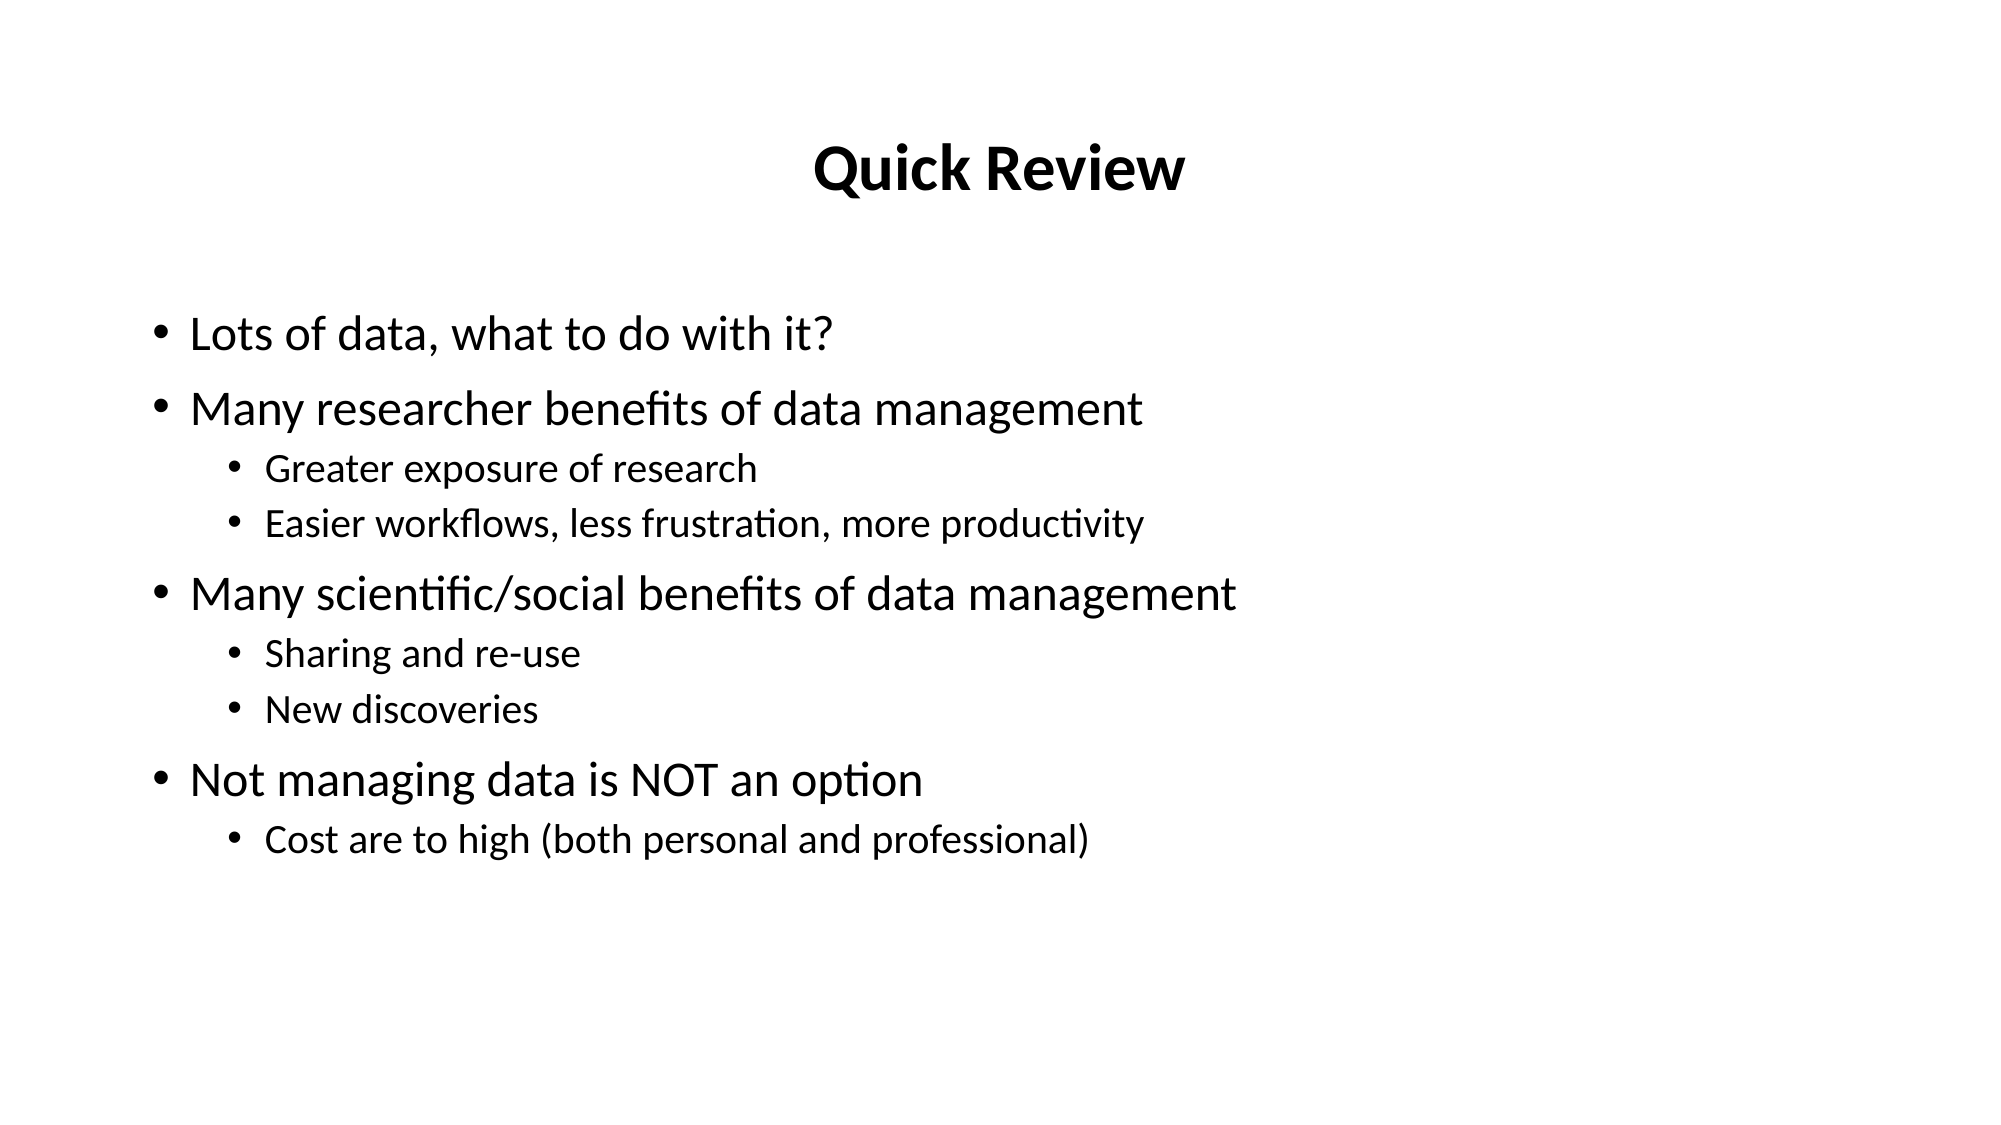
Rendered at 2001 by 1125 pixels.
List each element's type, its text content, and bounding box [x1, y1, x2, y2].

list Lots of data, what to do with it? Many researcher benefits of data management Greater exposure of research Easier workflows, less frustration, more productivity Many scientific/social benefits of data management Sharing and re-use New discoveries Not managing data is NOT an option Cost are to high (both personal and professional) [137, 299, 1863, 1014]
title Quick Review [137, 59, 1863, 278]
